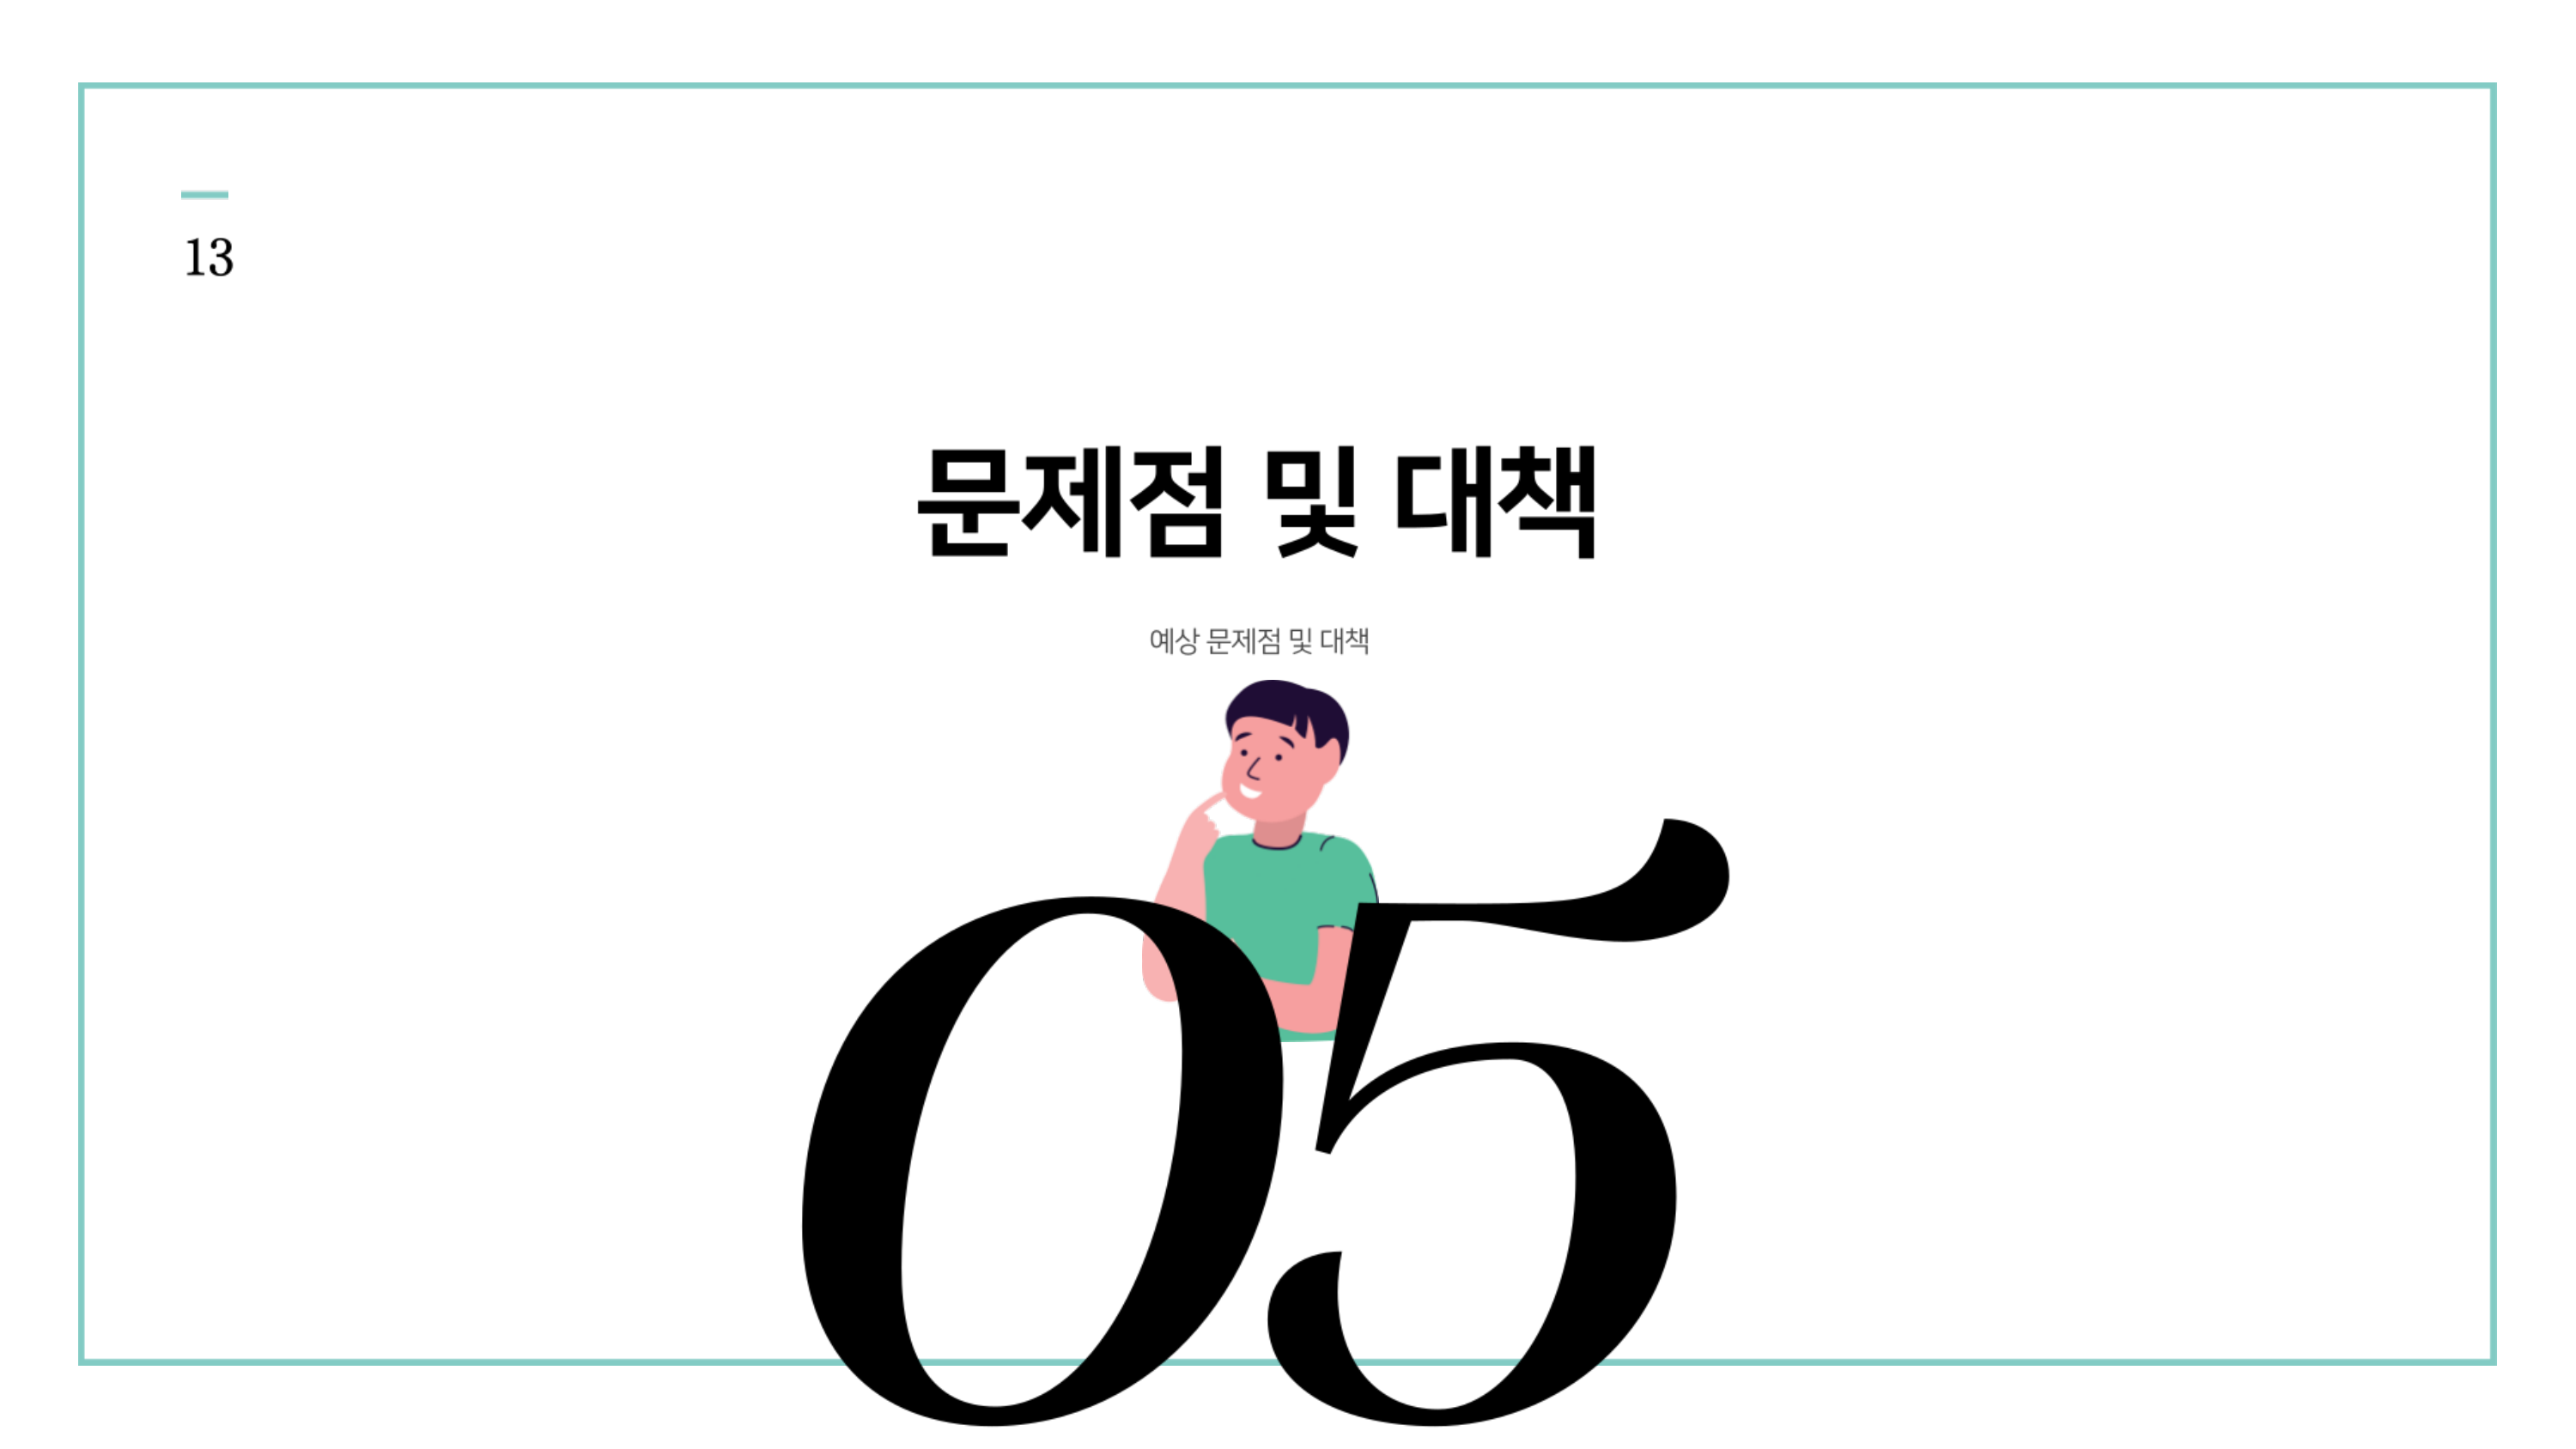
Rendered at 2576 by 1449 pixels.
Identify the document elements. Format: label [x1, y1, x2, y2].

picture [512, 403, 2034, 1449]
text_box [180, 182, 228, 209]
text_box [78, 82, 2497, 1366]
picture [173, 214, 258, 305]
